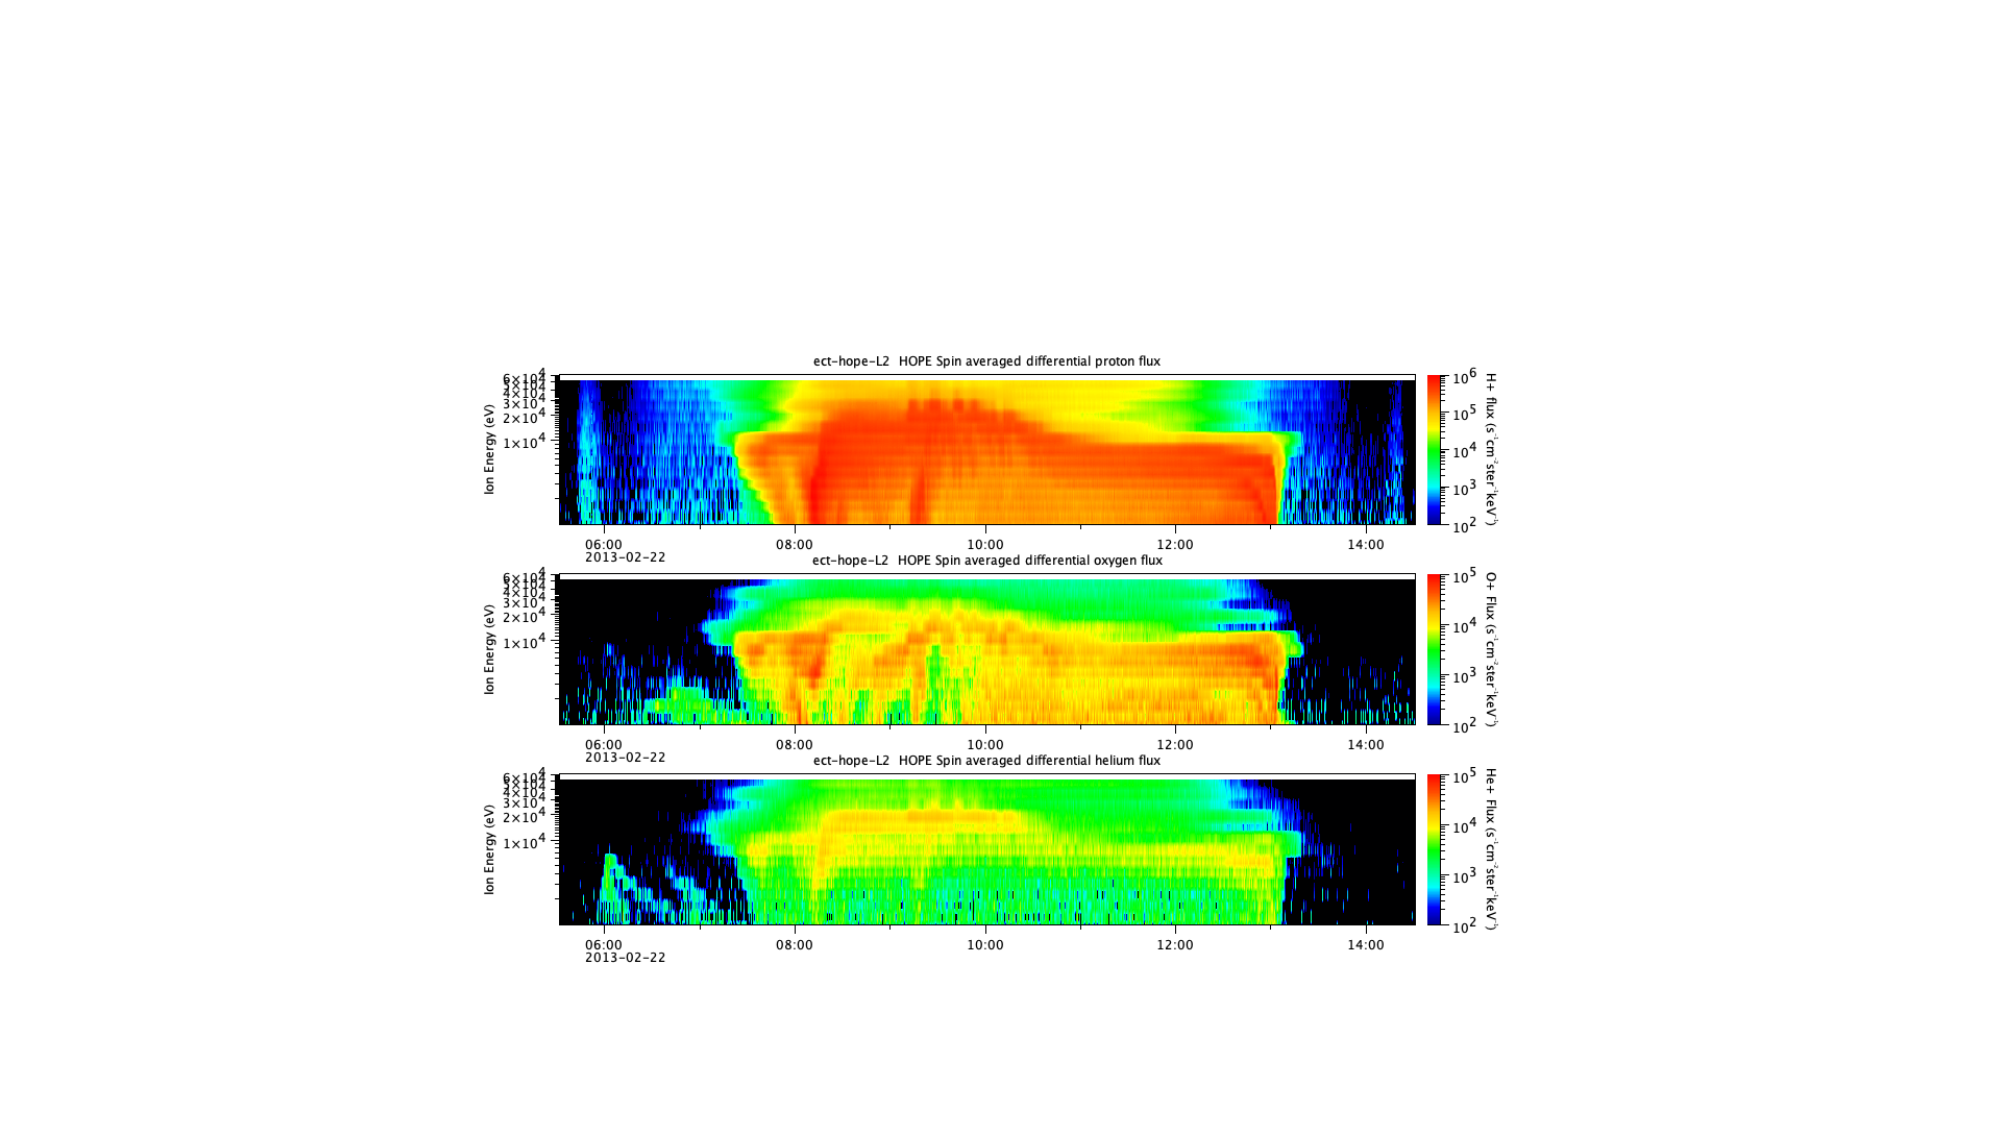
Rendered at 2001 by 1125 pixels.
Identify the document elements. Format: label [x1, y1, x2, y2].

list [460, 325, 1540, 988]
